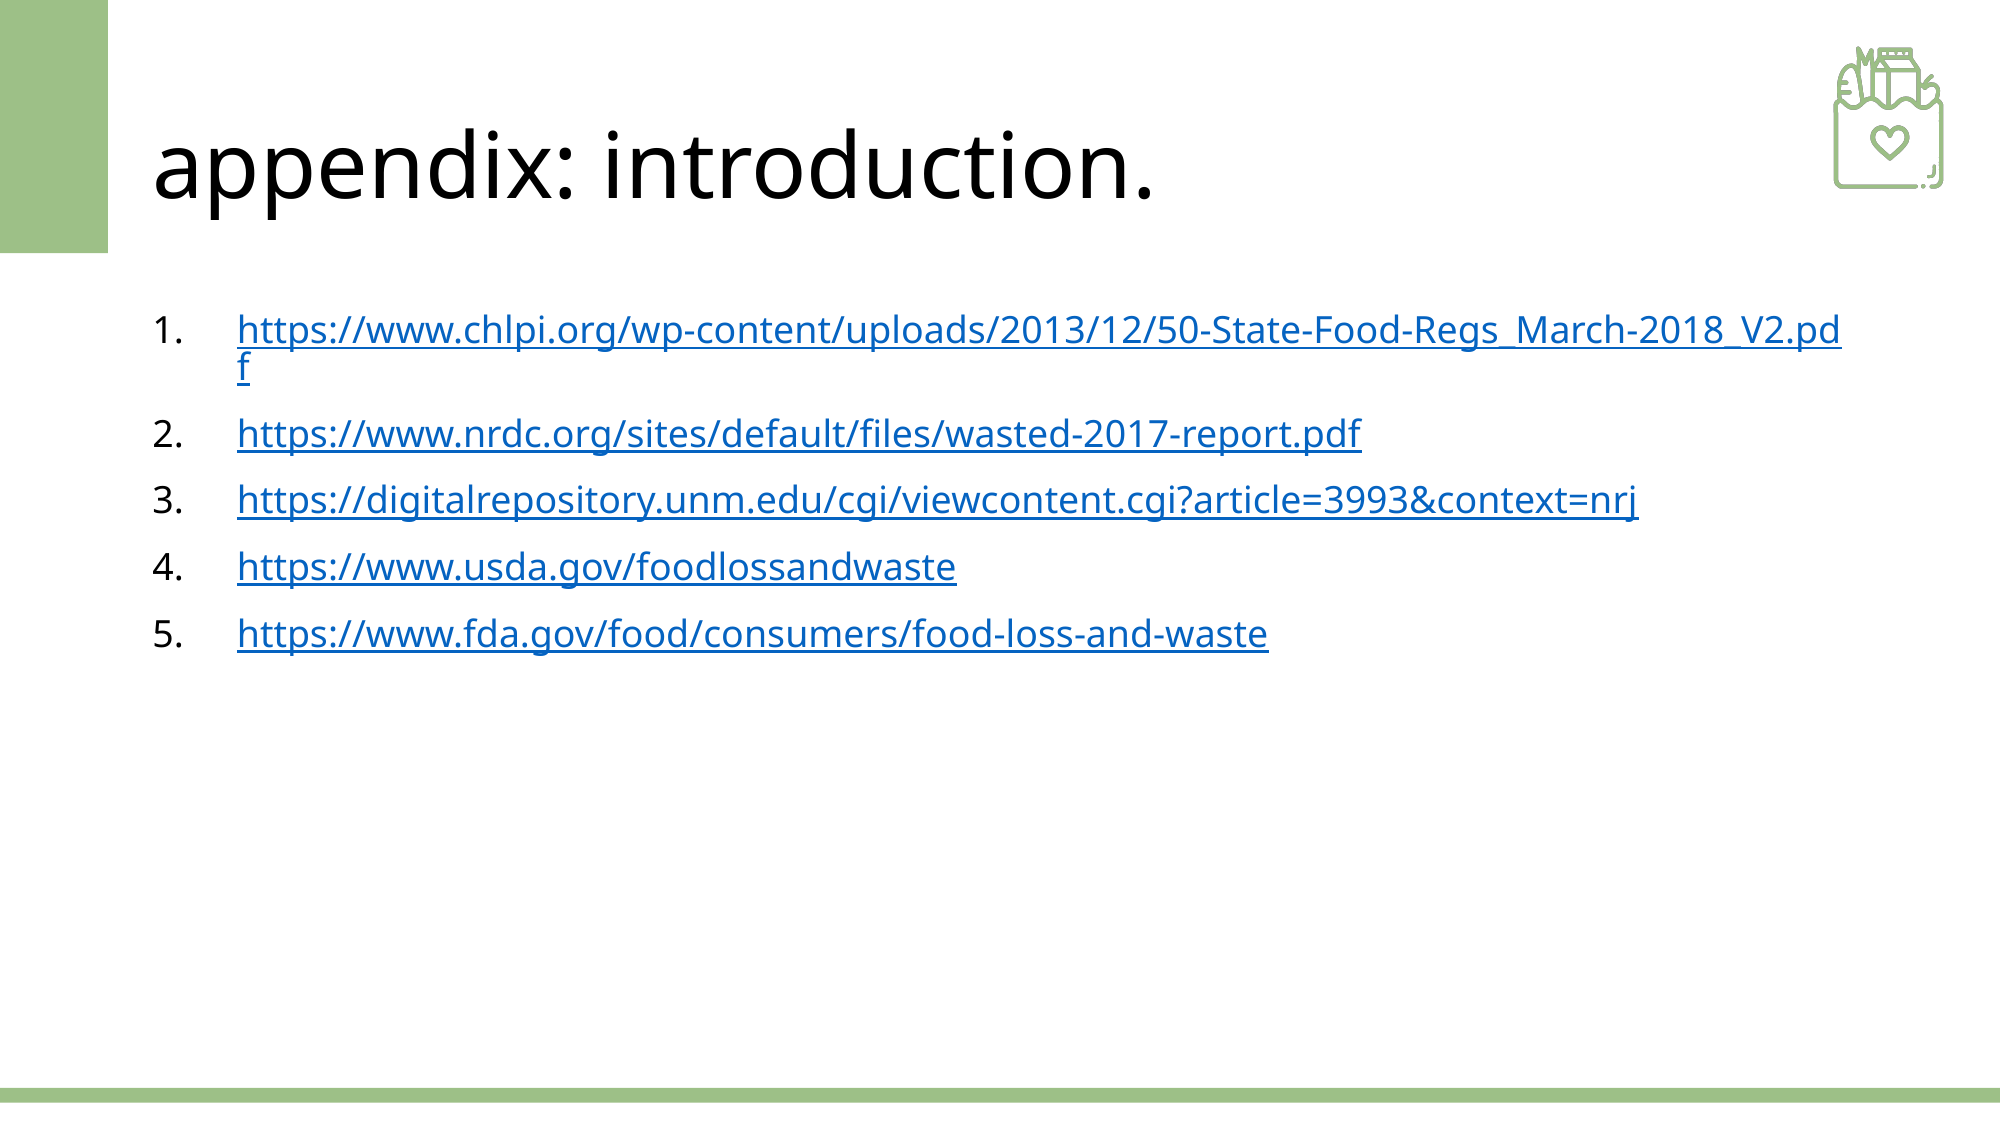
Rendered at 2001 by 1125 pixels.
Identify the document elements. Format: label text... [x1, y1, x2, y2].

title appendix: introduction. [137, 59, 1863, 278]
list https://www.chlpi.org/wp-content/uploads/2013/12/50-State-Food-Regs_March-2018_V2.pdf https://www.nrdc.org/sites/default/files/wasted-2017-report.pdf https://digitalrepository.unm.edu/cgi/viewcontent.cgi?article=3993&context=nrj https://www.usda.gov/foodlossandwaste https://www.fda.gov/food/consumers/food-loss-and-waste [137, 299, 1863, 992]
picture [1828, 42, 1952, 192]
